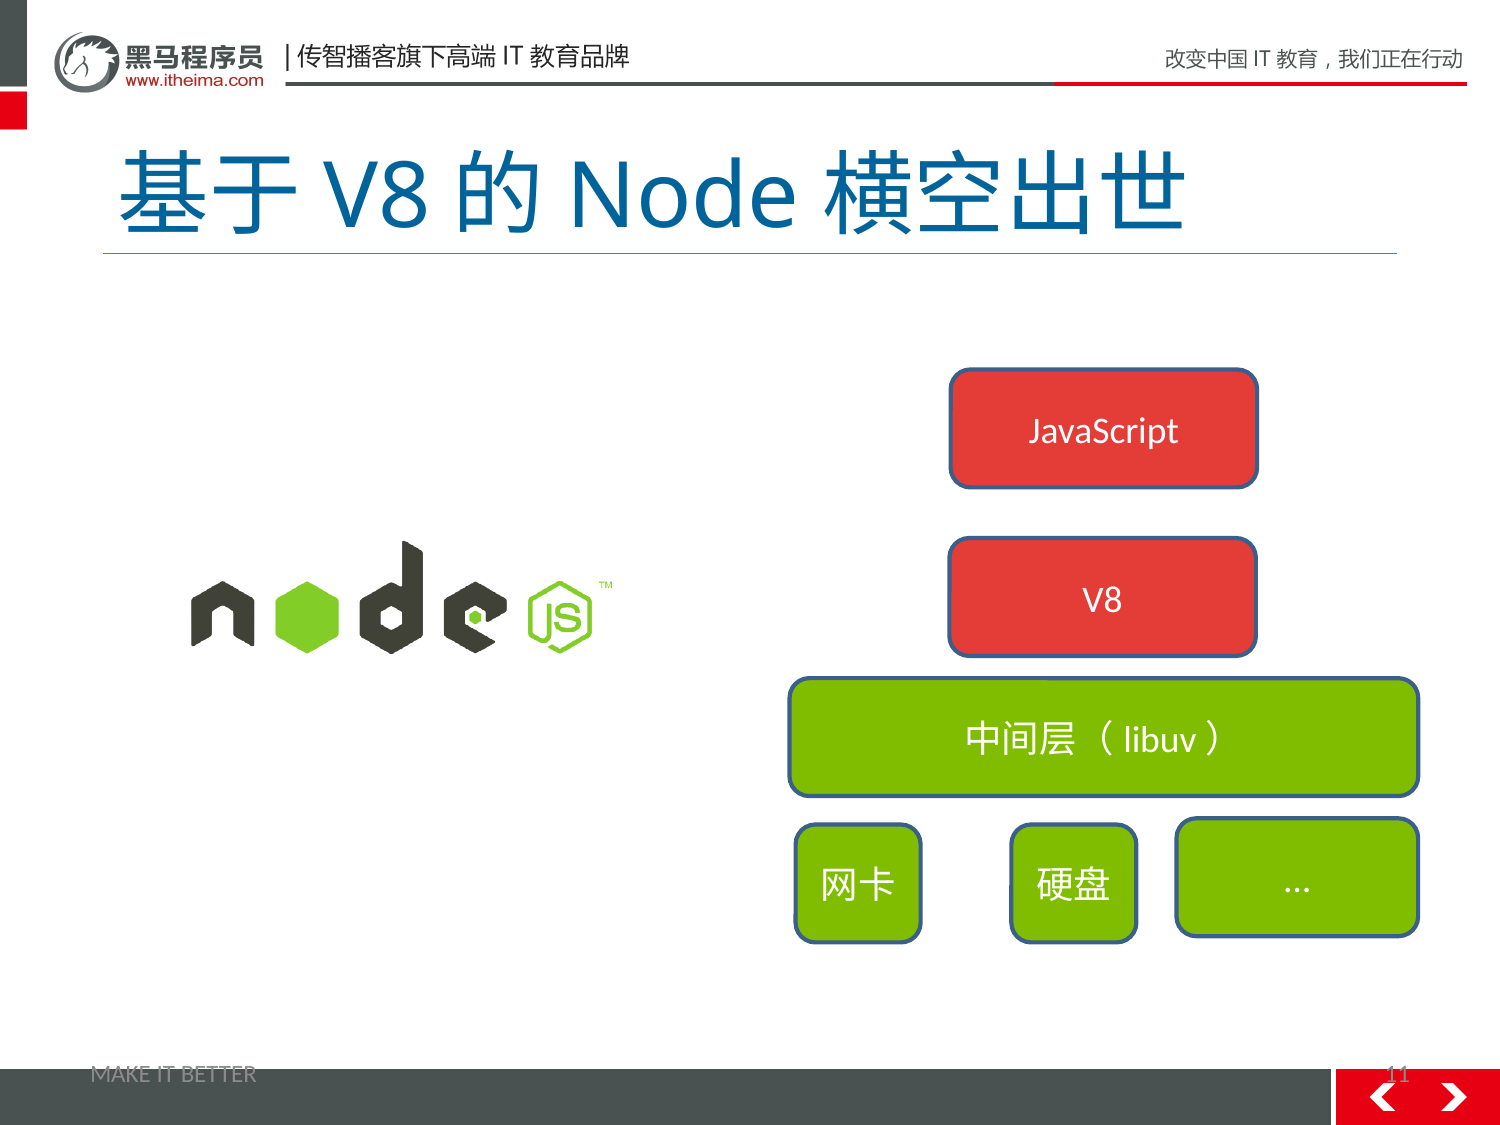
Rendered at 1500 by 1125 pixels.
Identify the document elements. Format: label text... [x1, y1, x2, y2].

text_box 中间层（libuv） [787, 676, 1421, 799]
text_box 硬盘 [1009, 822, 1139, 945]
slide_number 11 [1074, 1042, 1425, 1103]
text_box JavaScript [948, 367, 1260, 490]
slide_number MAKE IT BETTER [75, 1042, 425, 1103]
text_box … [1174, 816, 1421, 939]
title 基于V8的Node横空出世 [103, 95, 1397, 254]
text_box 网卡 [793, 822, 923, 945]
text_box V8 [947, 535, 1258, 659]
picture [0, 0, 1500, 1125]
